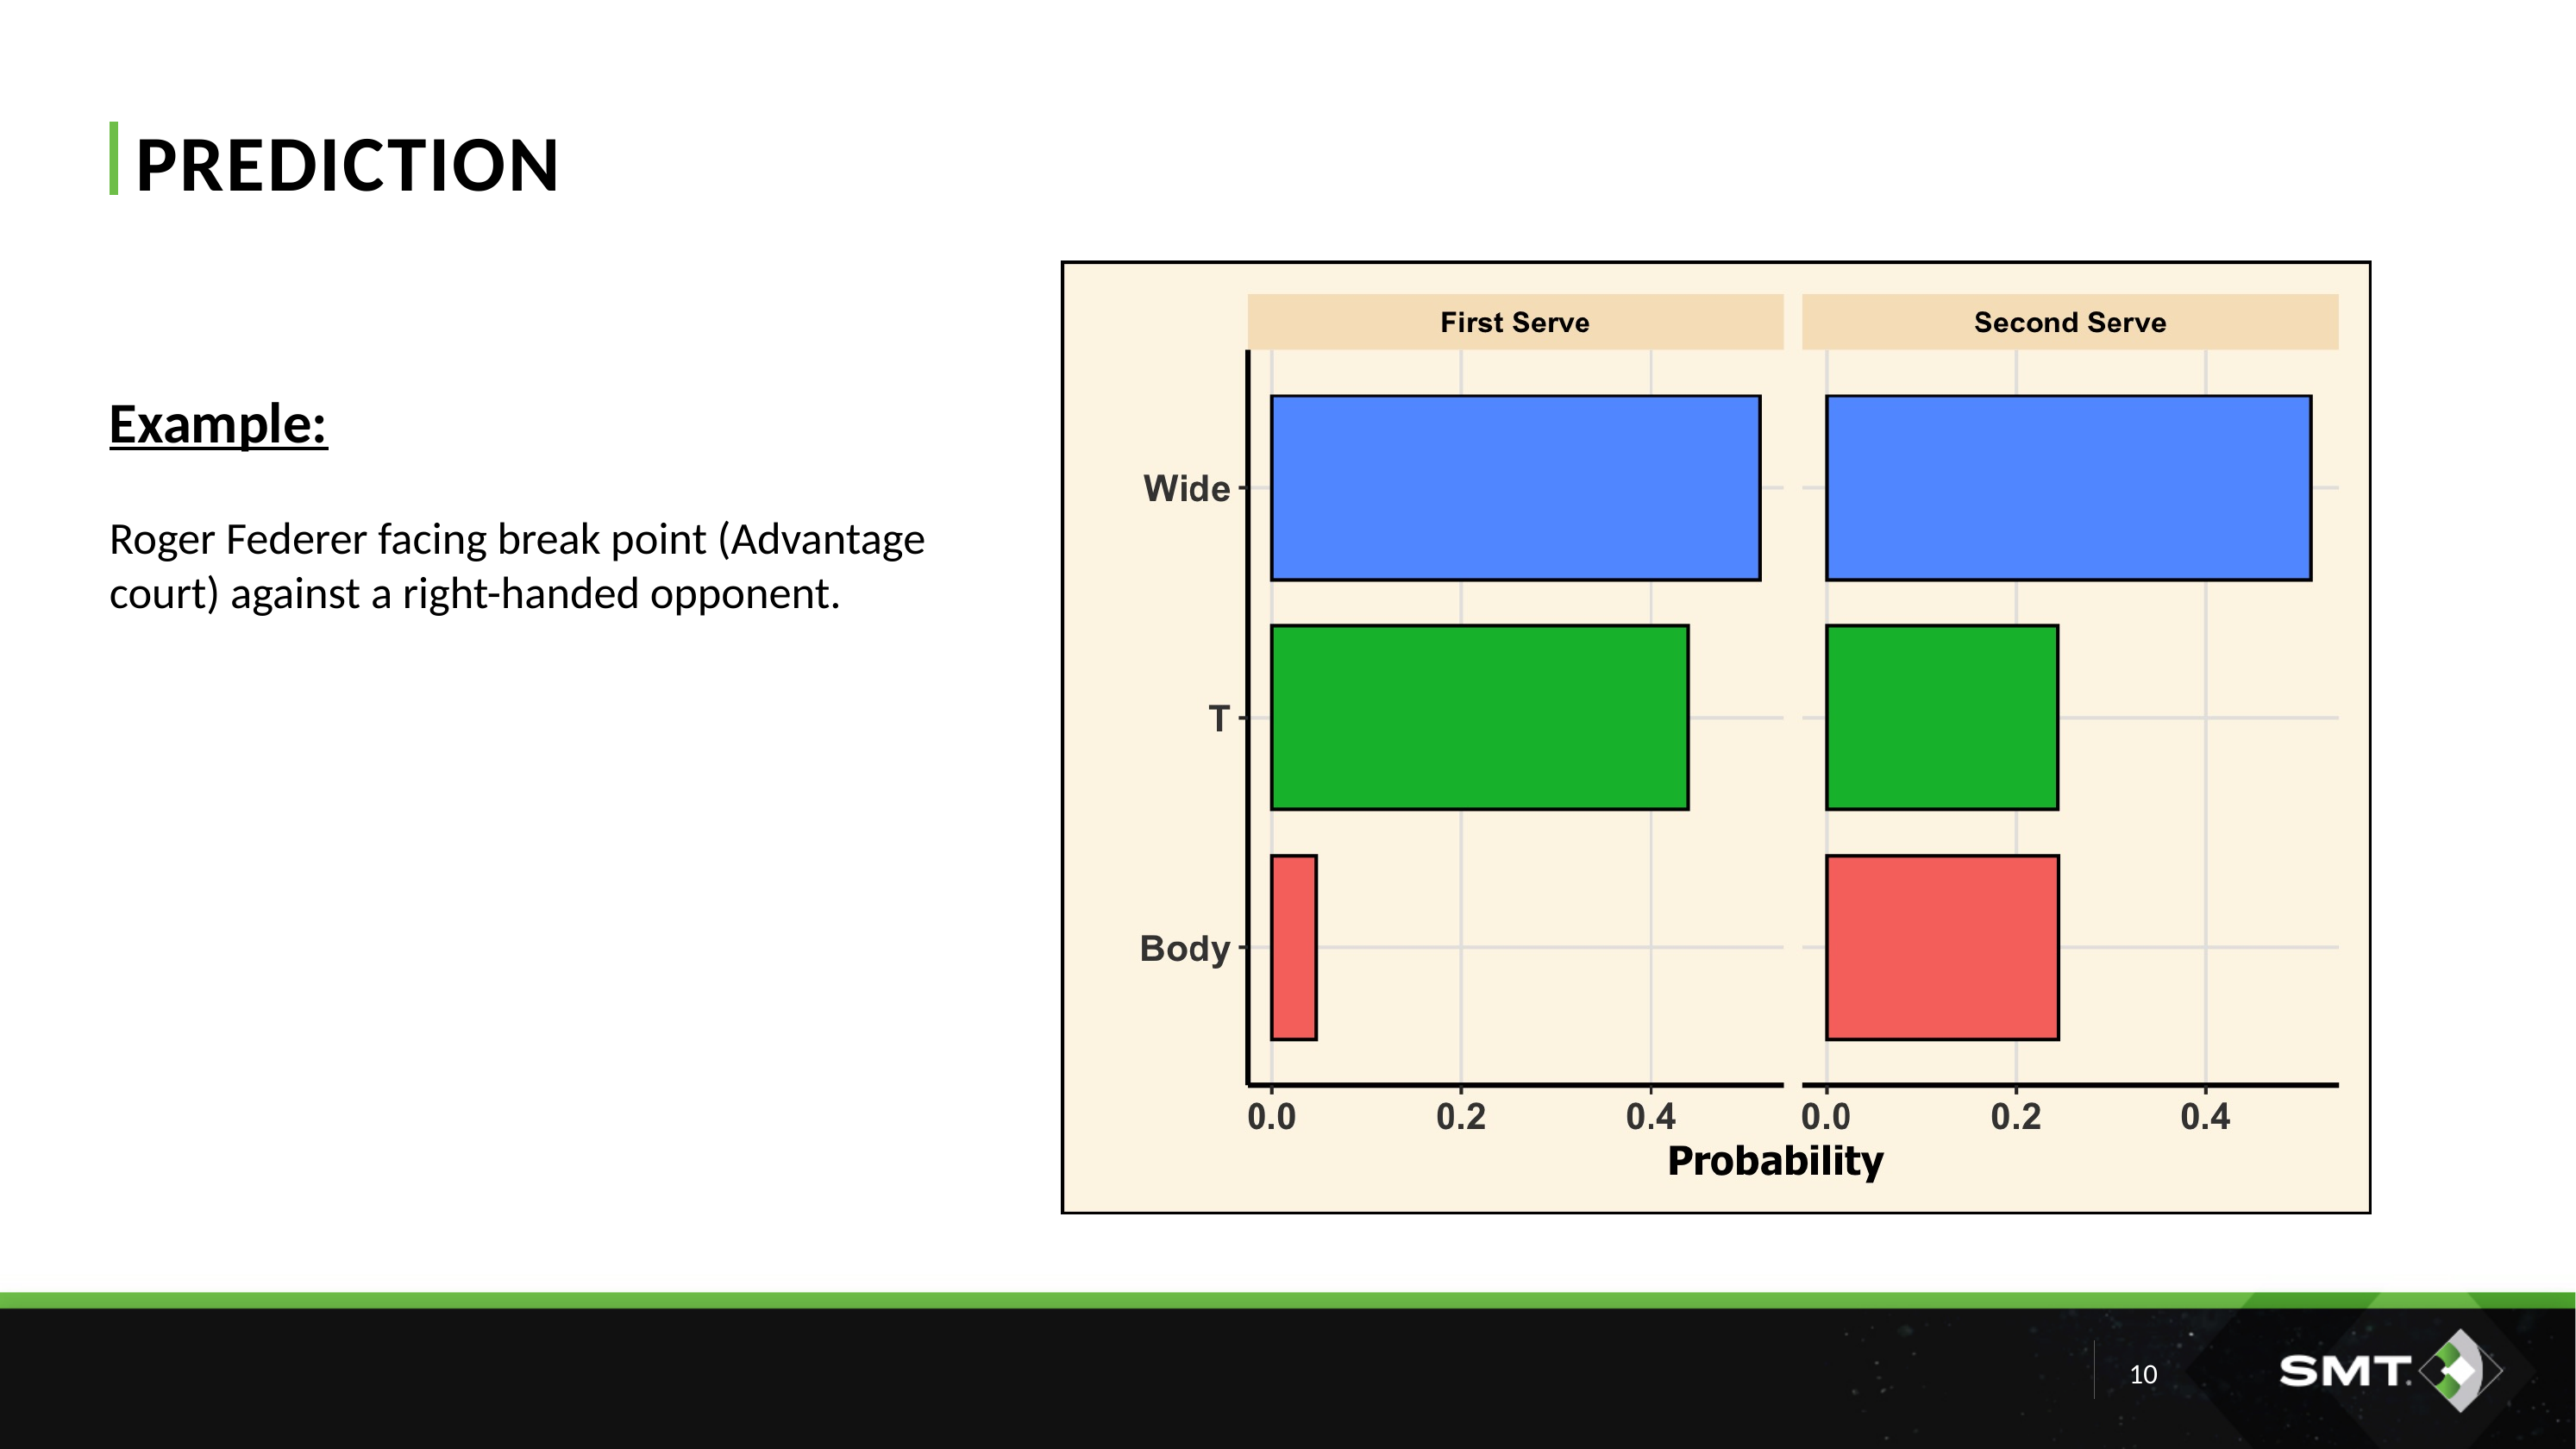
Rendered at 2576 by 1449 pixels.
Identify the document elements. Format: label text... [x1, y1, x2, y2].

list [1061, 260, 2372, 1214]
title prediction [122, 101, 2454, 217]
slide_number 10 [2115, 1333, 2241, 1413]
text_box Example: Roger Federer facing break point (Advantage court) against a right-handed opponent. [97, 379, 960, 678]
picture [0, 0, 2576, 1449]
